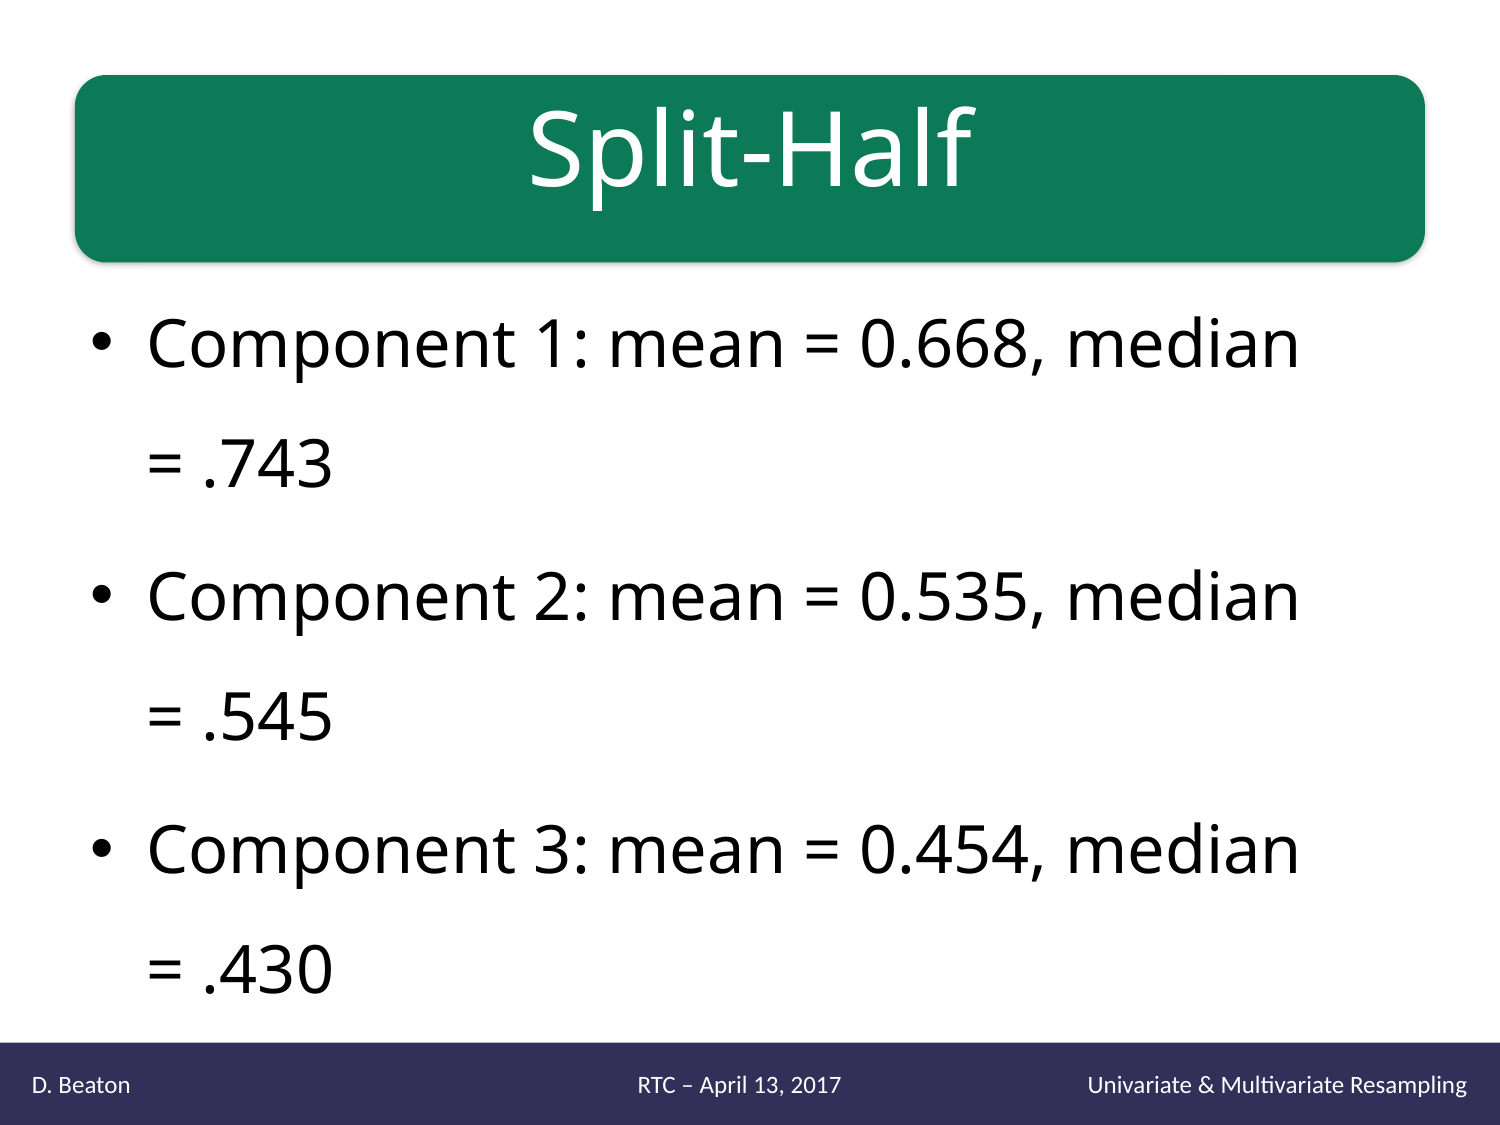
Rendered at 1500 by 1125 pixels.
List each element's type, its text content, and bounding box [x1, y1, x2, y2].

title Split-Half [75, 75, 1425, 262]
list Component 1: mean = 0.668, median = .743 Component 2: mean = 0.535, median = .545 Component 3: mean = 0.454, median = .430 [75, 262, 1425, 1005]
